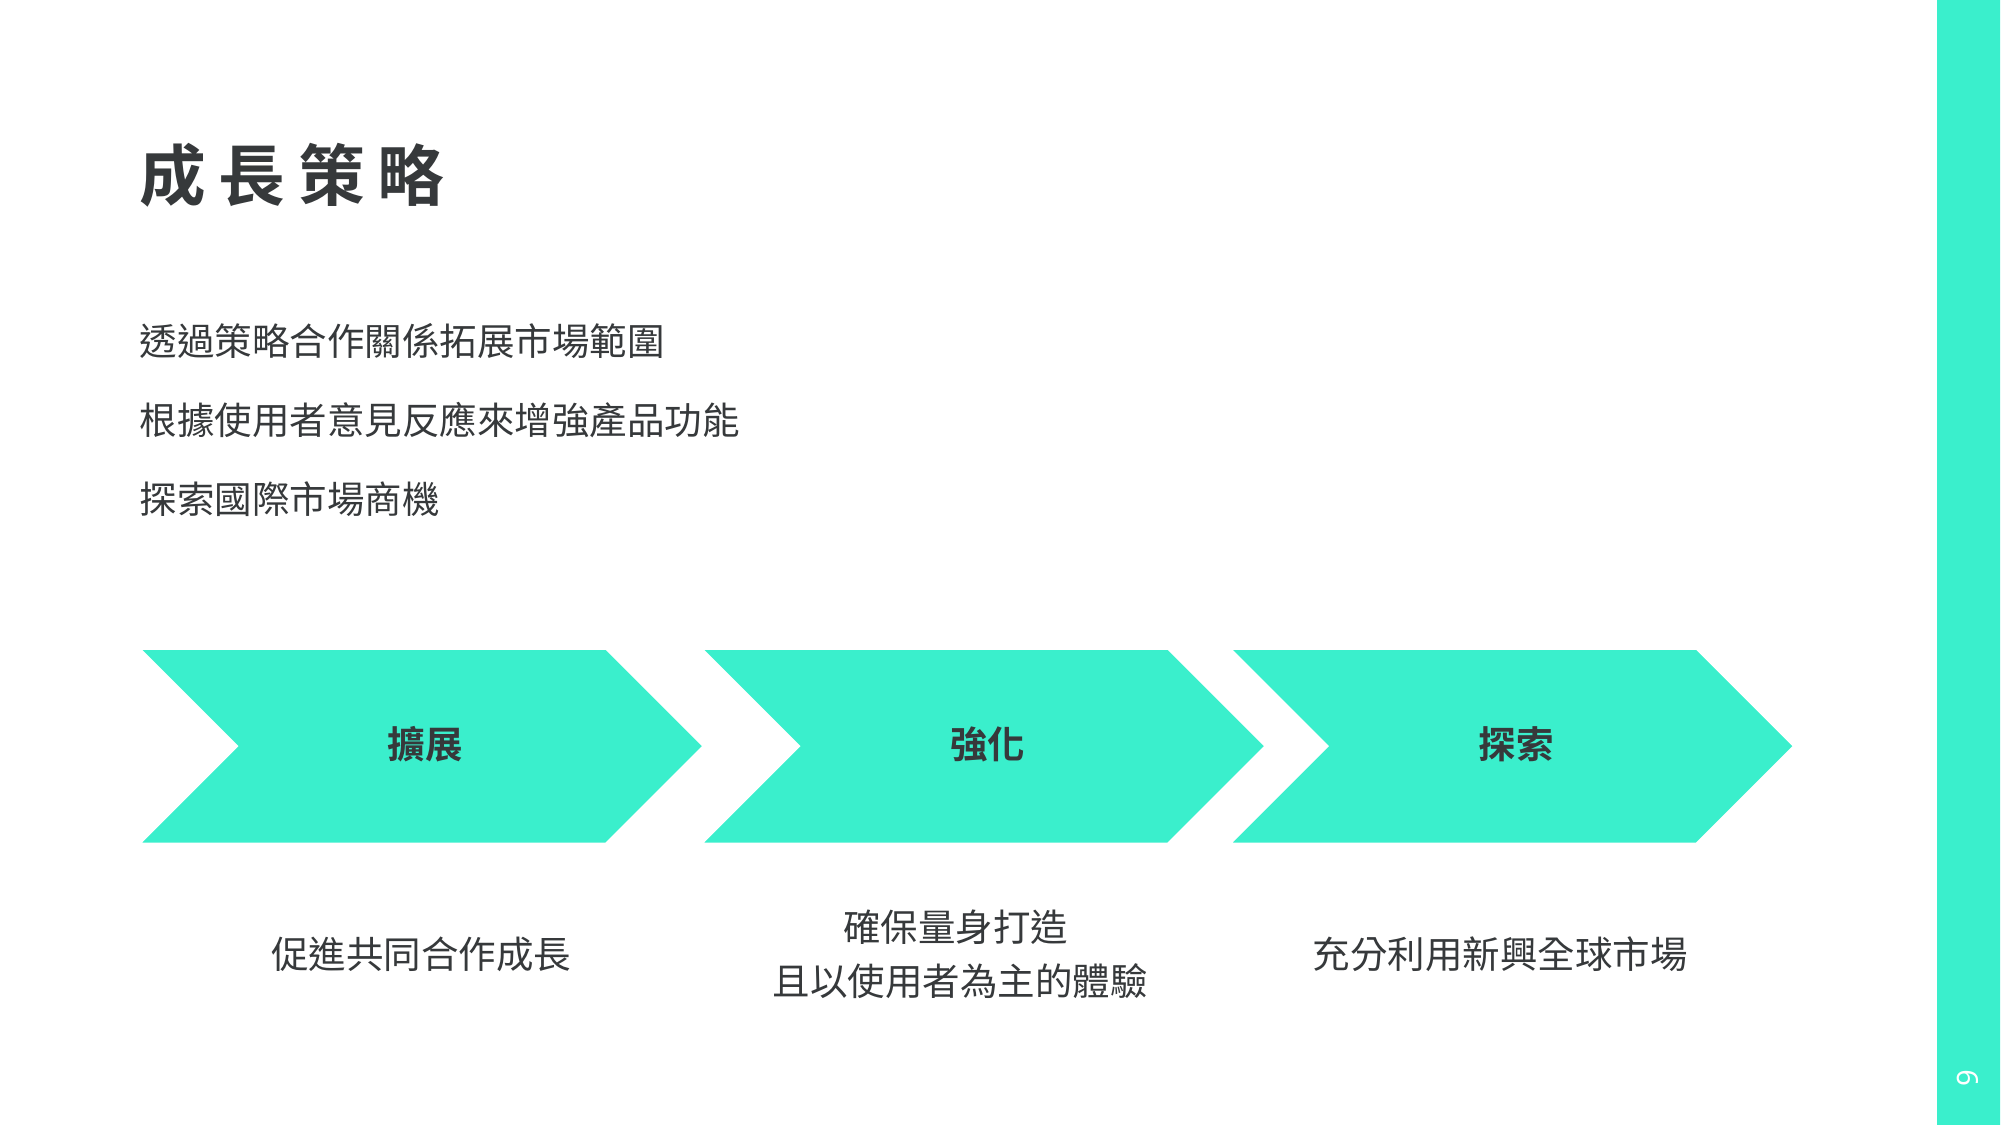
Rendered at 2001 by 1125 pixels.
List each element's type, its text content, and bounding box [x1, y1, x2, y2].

slide_number 9 [1937, 1032, 2000, 1125]
list 透過策略合作關係拓展市場範圍 根據使用者意見反應來增強產品功能 探索國際市場商機 [139, 301, 1794, 536]
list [139, 647, 1795, 1031]
title 成長策略 [139, 0, 1800, 215]
